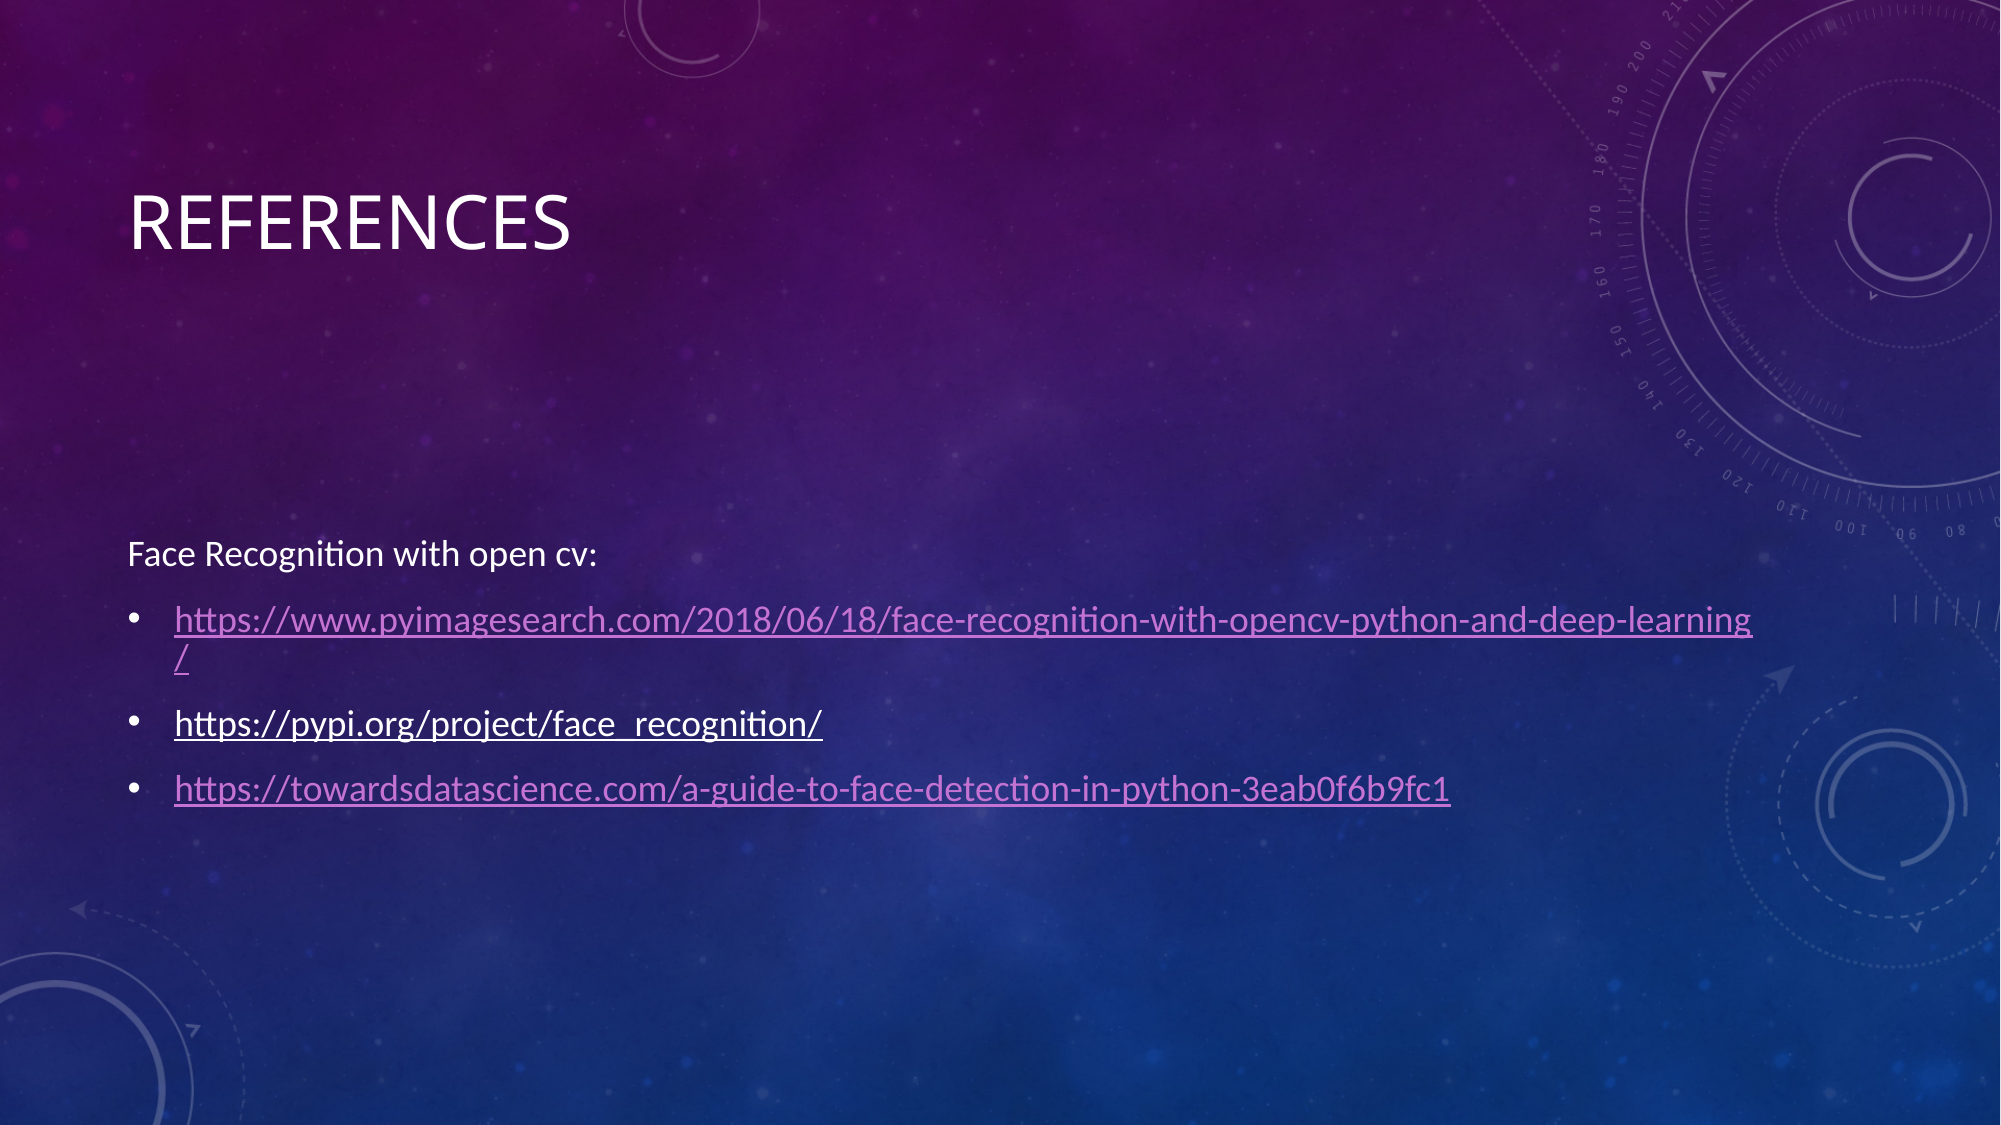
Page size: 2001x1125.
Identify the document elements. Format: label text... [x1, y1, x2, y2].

title References [112, 99, 1775, 339]
picture [0, 0, 2001, 1125]
list Face Recognition with open cv: https://www.pyimagesearch.com/2018/06/18/face-recognition-with-opencv-python-and-deep-learning/ https://pypi.org/project/face_recognition/ https://towardsdatascience.com/a-guide-to-face-detection-in-python-3eab0f6b9fc1 [112, 351, 1775, 950]
